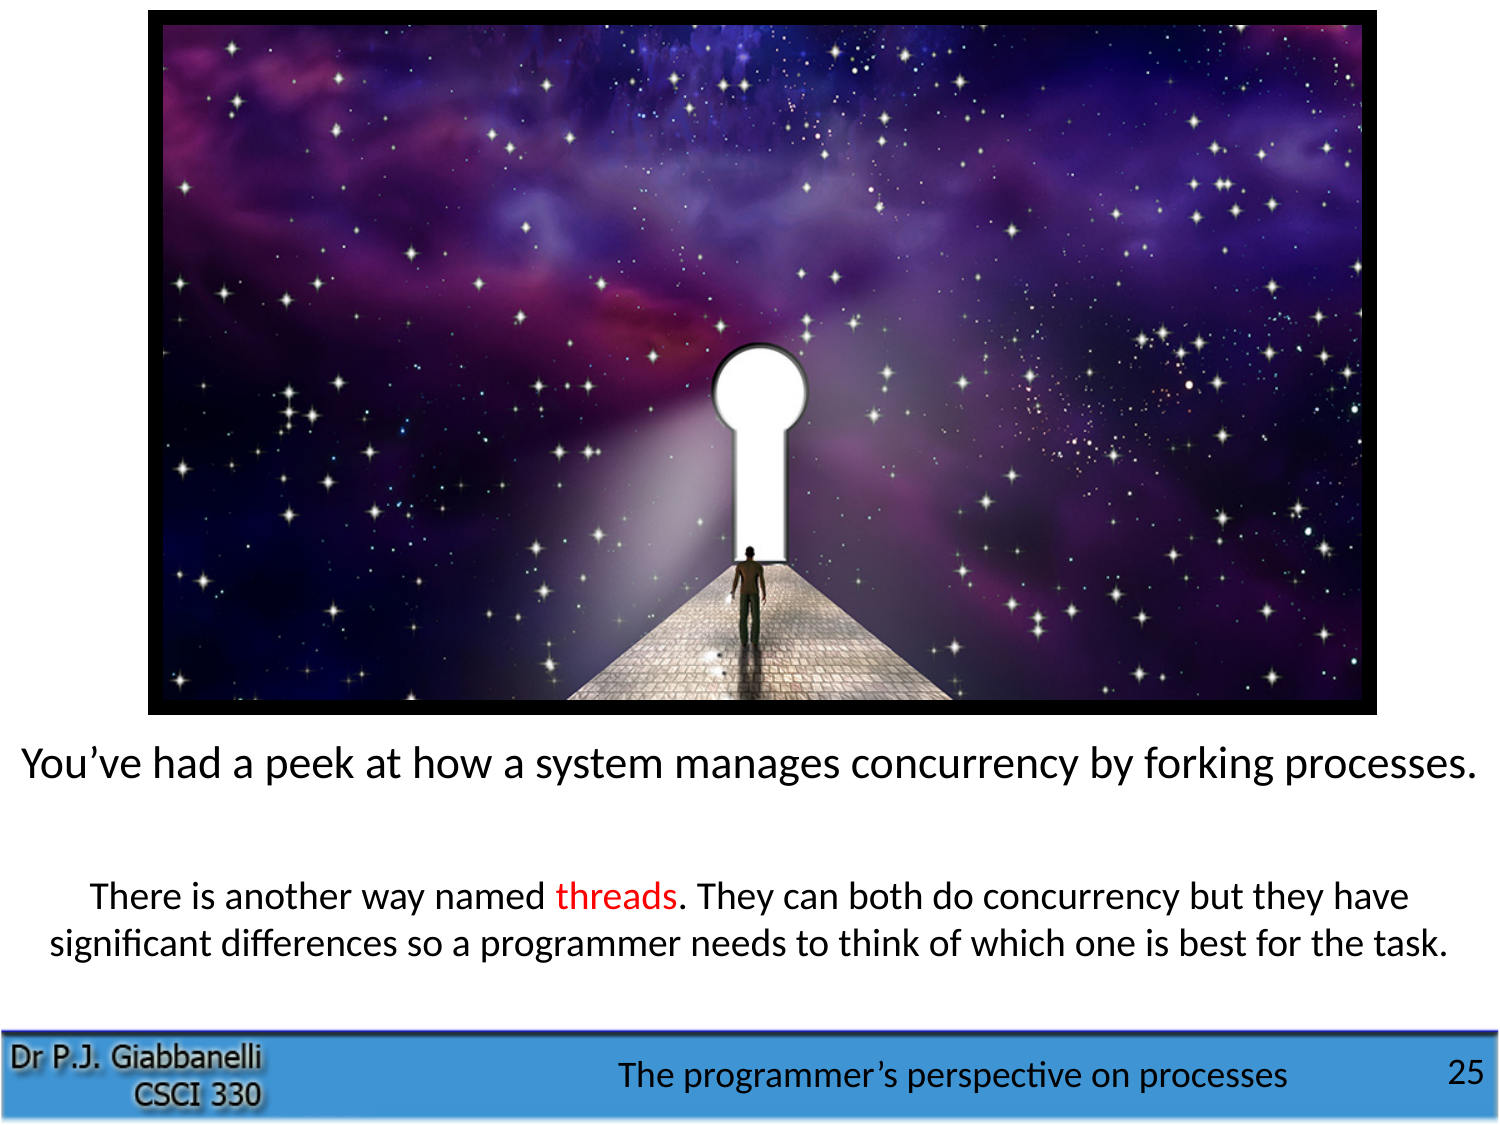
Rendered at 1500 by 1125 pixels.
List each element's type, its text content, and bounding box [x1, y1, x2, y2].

picture [0, 1026, 1500, 1125]
picture [162, 24, 1363, 701]
text_box There is another way named threads. They can both do concurrency but they have significant differences so a programmer needs to think of which one is best for the task. [0, 862, 1500, 973]
text_box You’ve had a peek at how a system manages concurrency by forking processes. [0, 725, 1500, 795]
